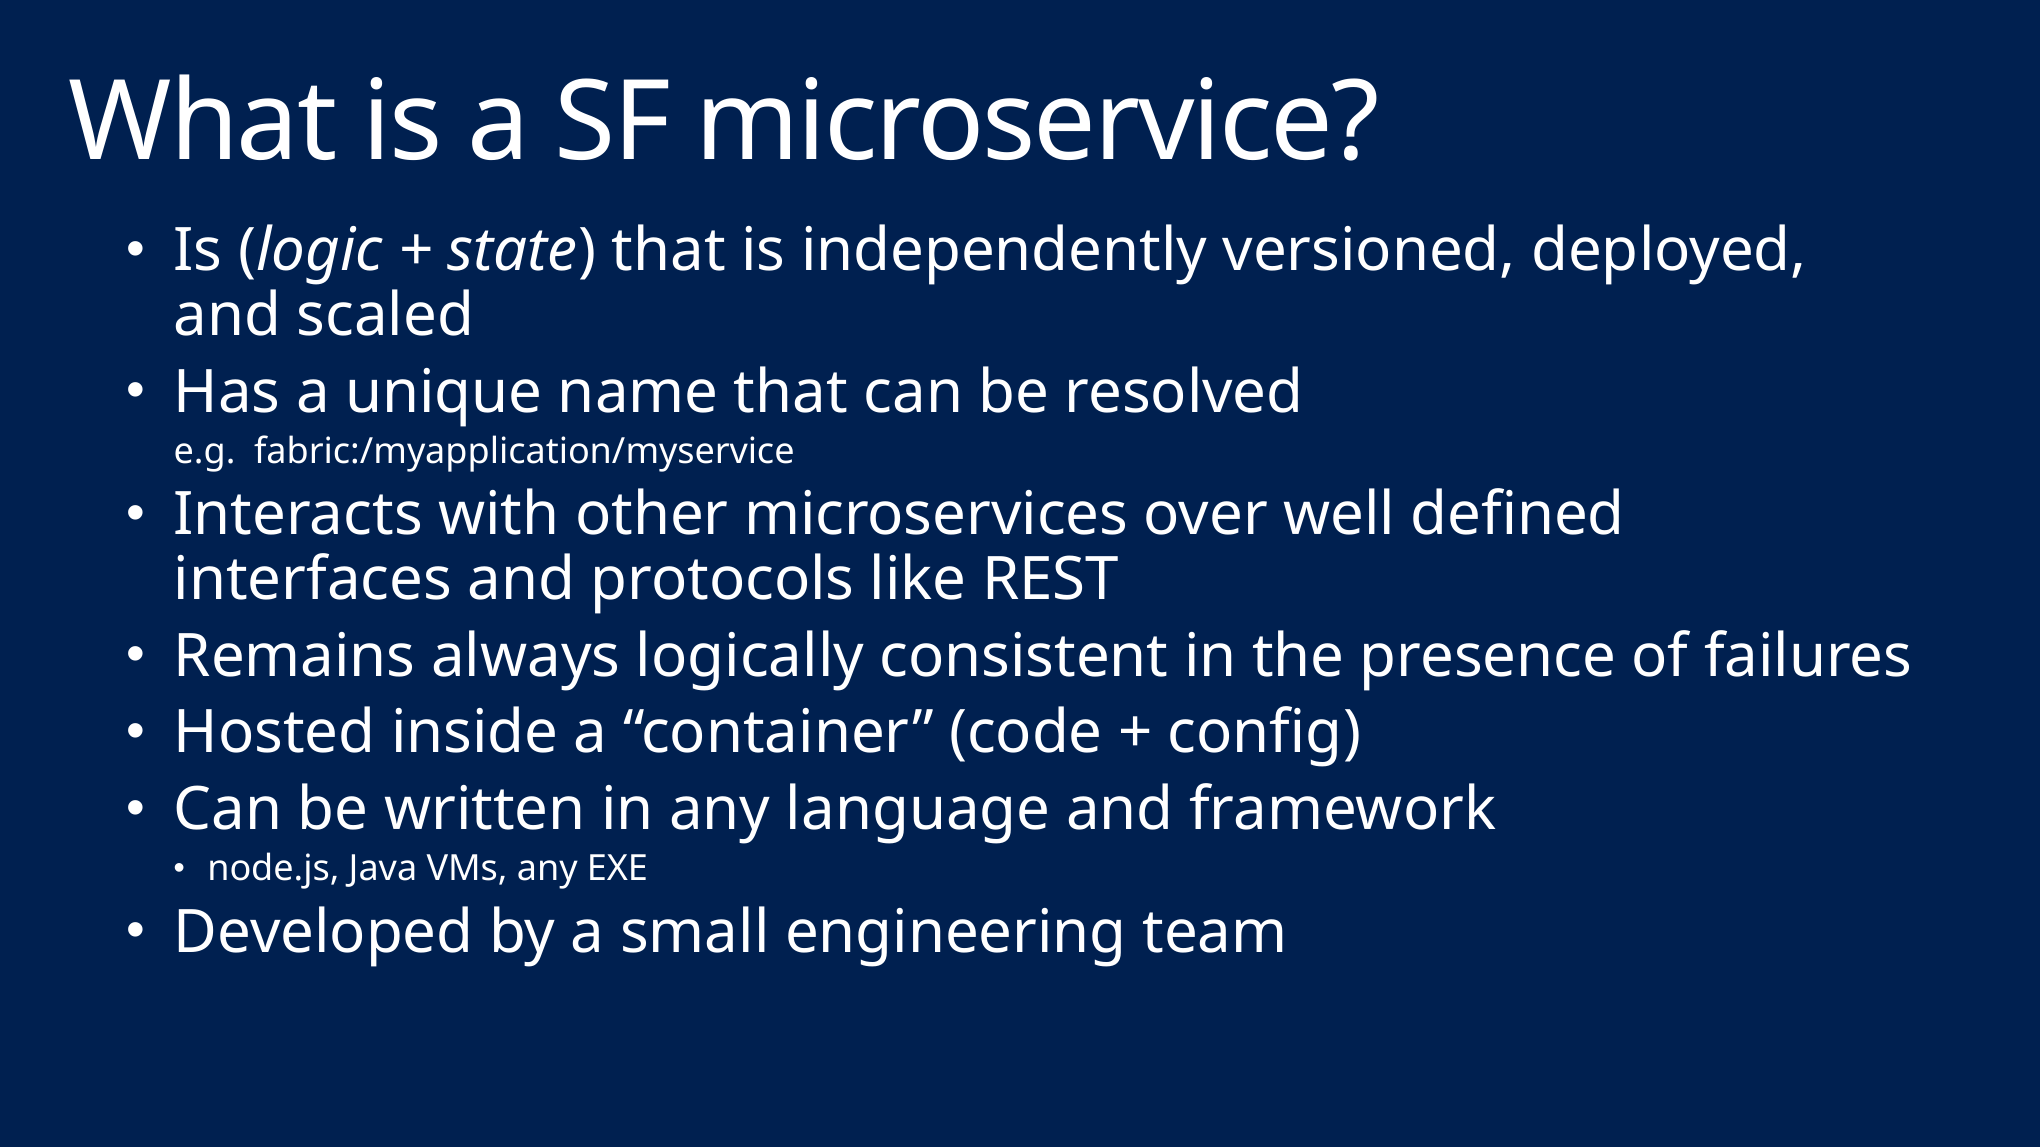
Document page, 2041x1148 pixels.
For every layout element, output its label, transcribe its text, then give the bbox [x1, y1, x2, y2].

title What is a SF microservice? [45, 48, 1996, 199]
list Is (logic + state) that is independently versioned, deployed, and scaled Has a unique name that can be resolved e.g. fabric:/myapplication/myservice Interacts with other microservices over well defined interfaces and protocols like REST Remains always logically consistent in the presence of failures Hosted inside a “container” (code + config) Can be written in any language and framework node.js, Java VMs, any EXE Developed by a small engineering team [102, 203, 1938, 1031]
